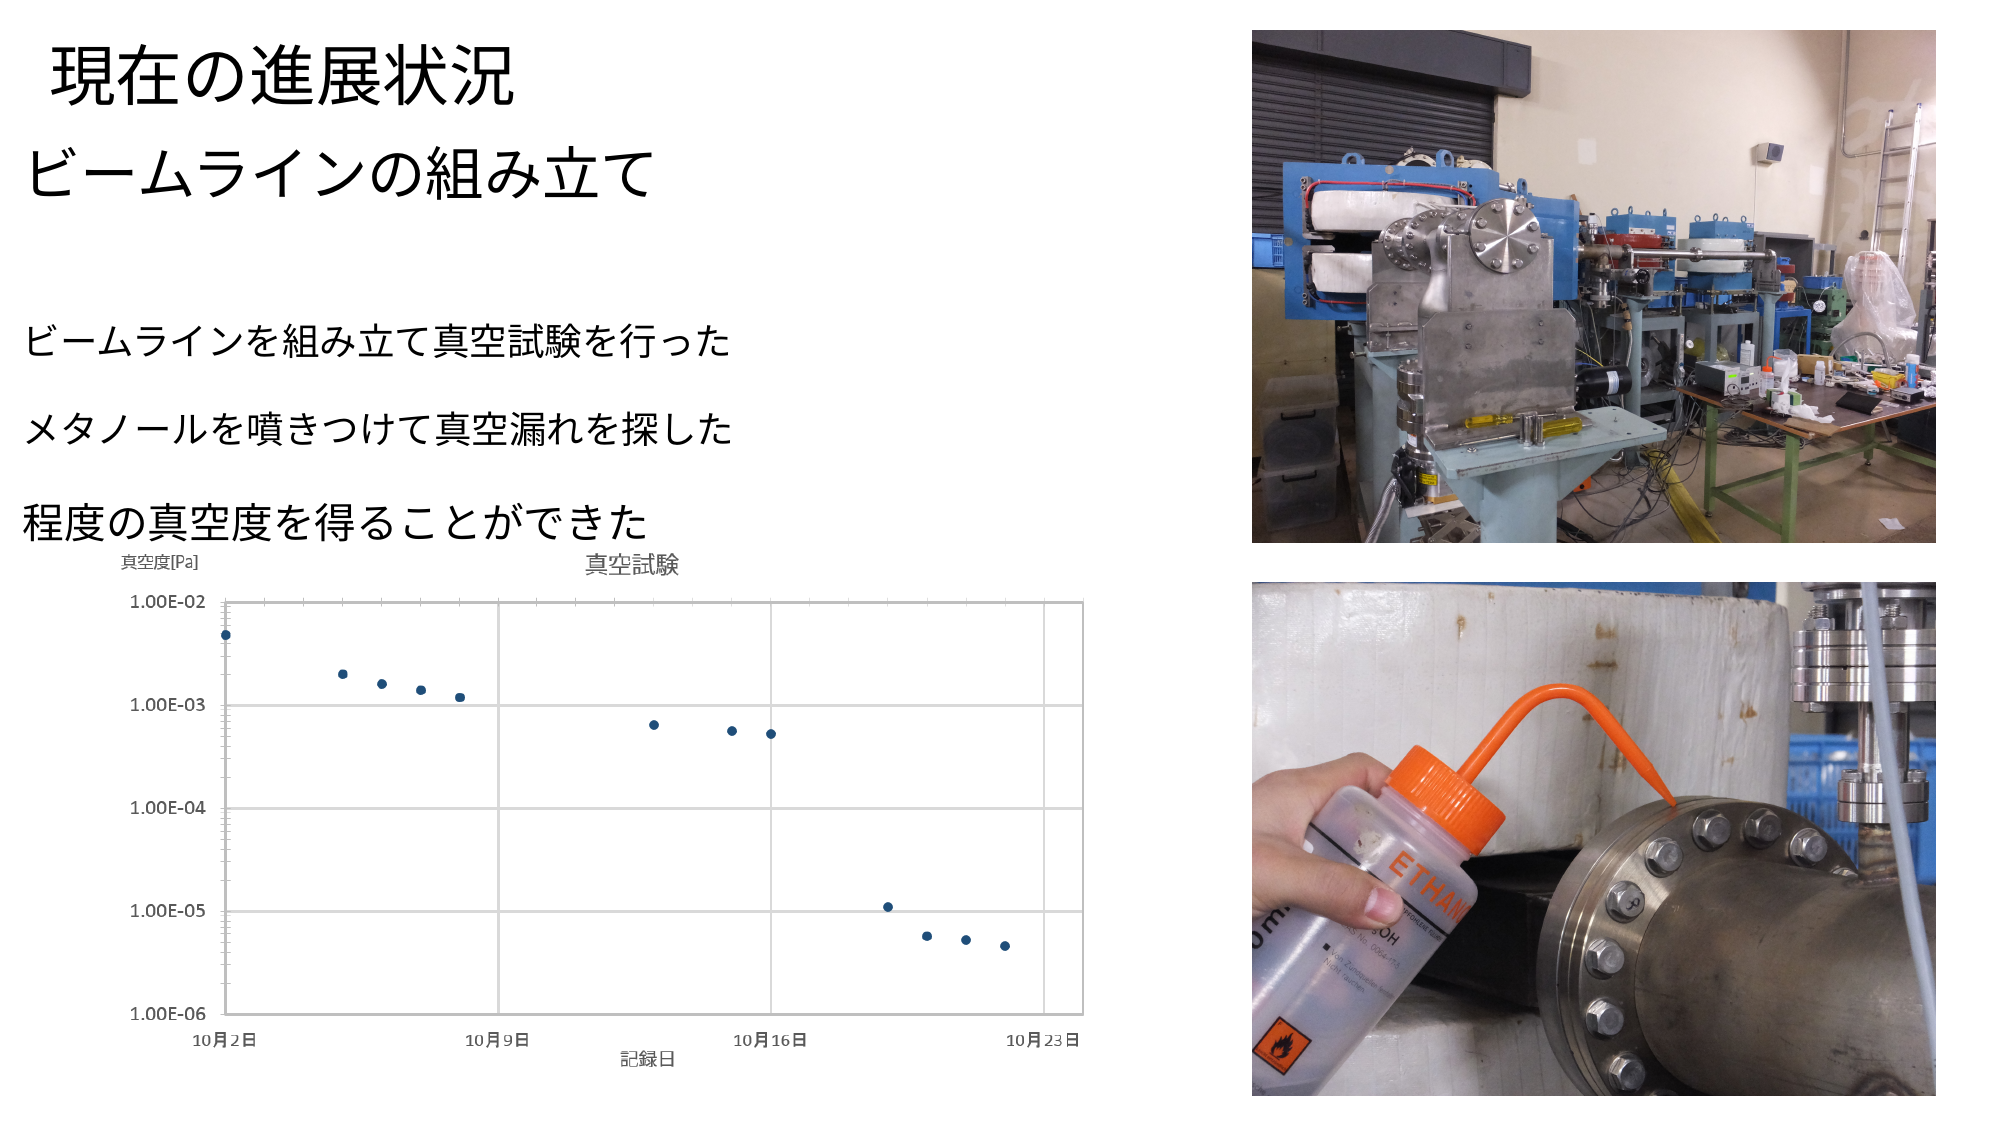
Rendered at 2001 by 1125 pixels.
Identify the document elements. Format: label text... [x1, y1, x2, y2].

picture [120, 542, 1107, 1067]
title 現在の進展状況 [34, 12, 735, 145]
picture [1252, 582, 1936, 1096]
picture [1252, 30, 1936, 543]
